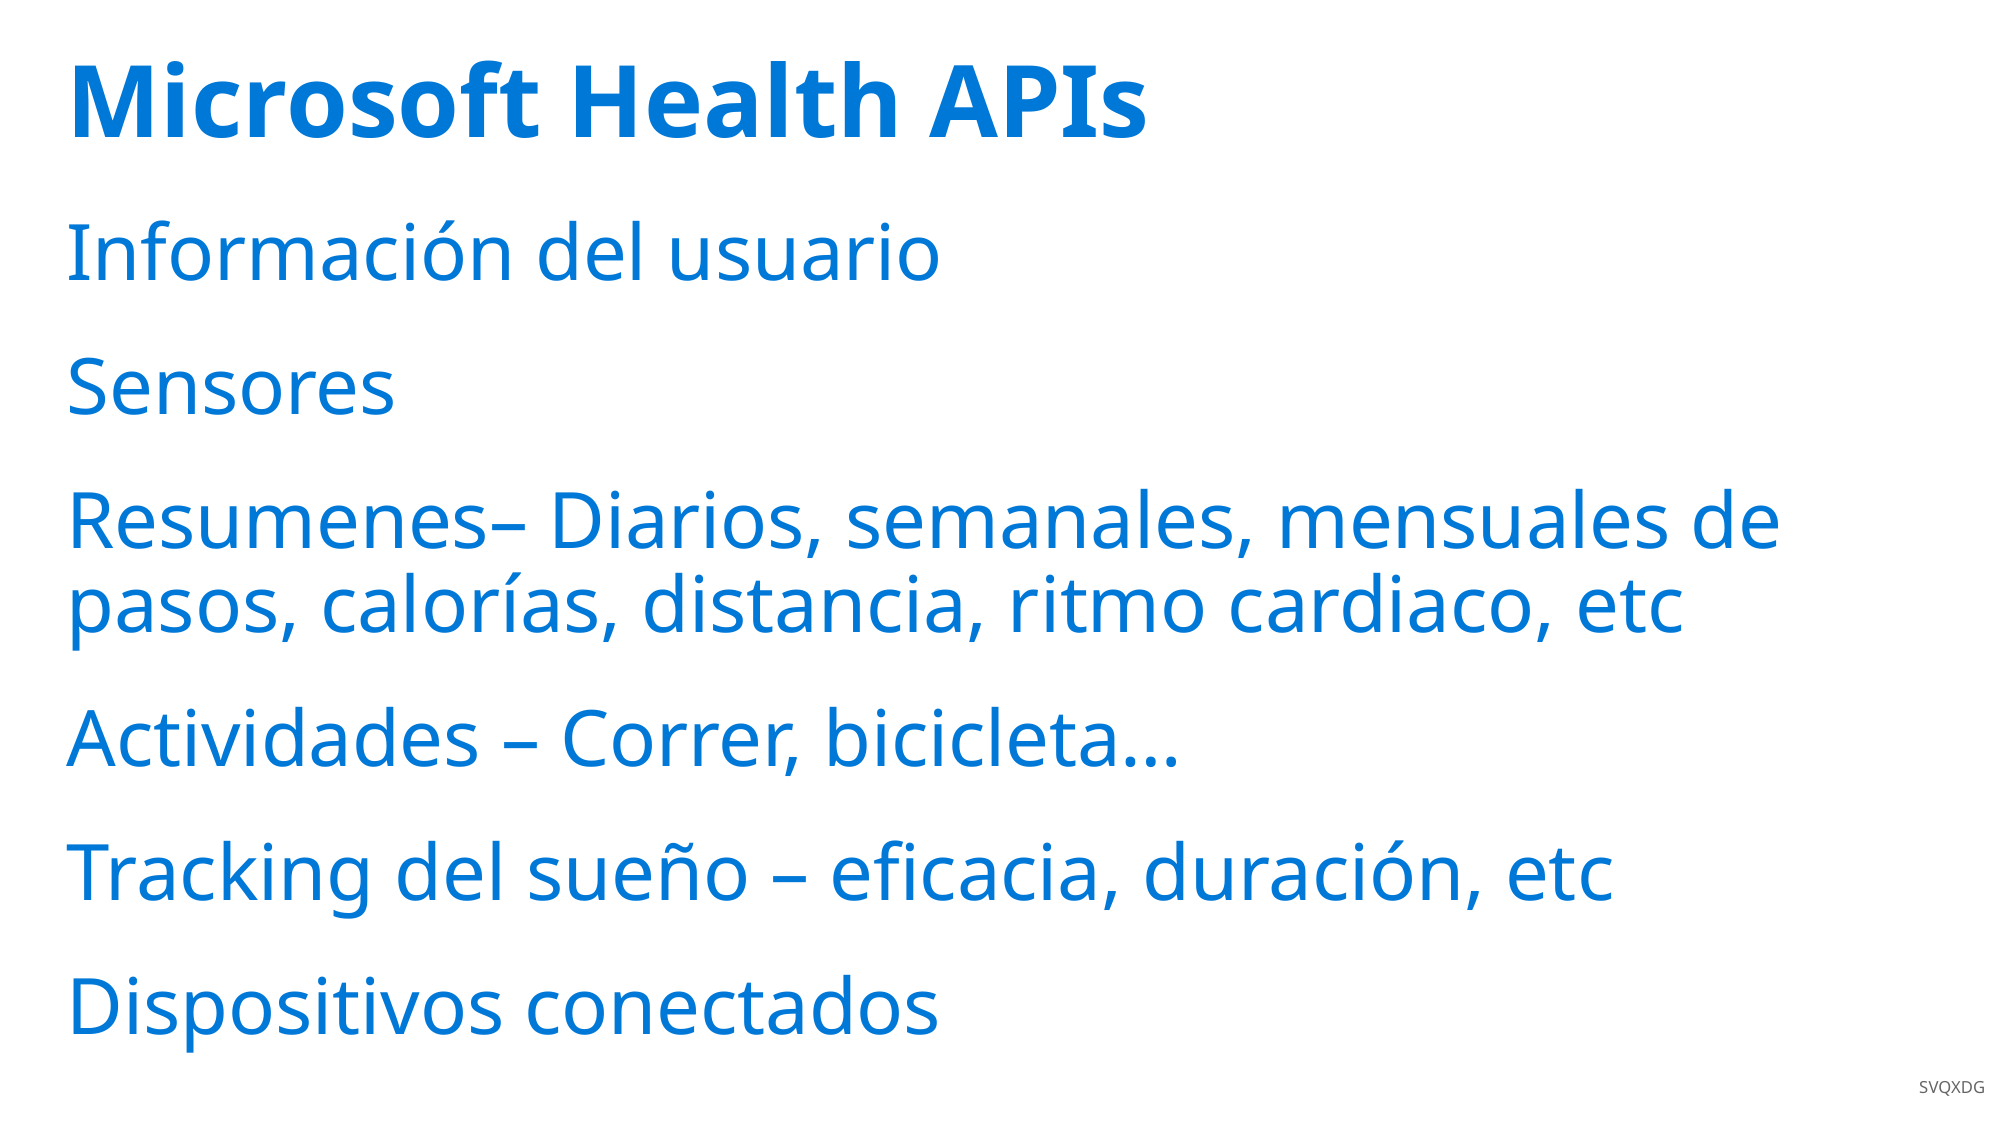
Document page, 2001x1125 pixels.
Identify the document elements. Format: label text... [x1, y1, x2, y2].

list Información del usuario Sensores Resumenes– Diarios, semanales, mensuales de pasos, calorías, distancia, ritmo cardiaco, etc Actividades – Correr, bicicleta… Tracking del sueño – eficacia, duración, etc Dispositivos conectados [44, 195, 1956, 1078]
title Microsoft Health APIs [44, 33, 1956, 195]
